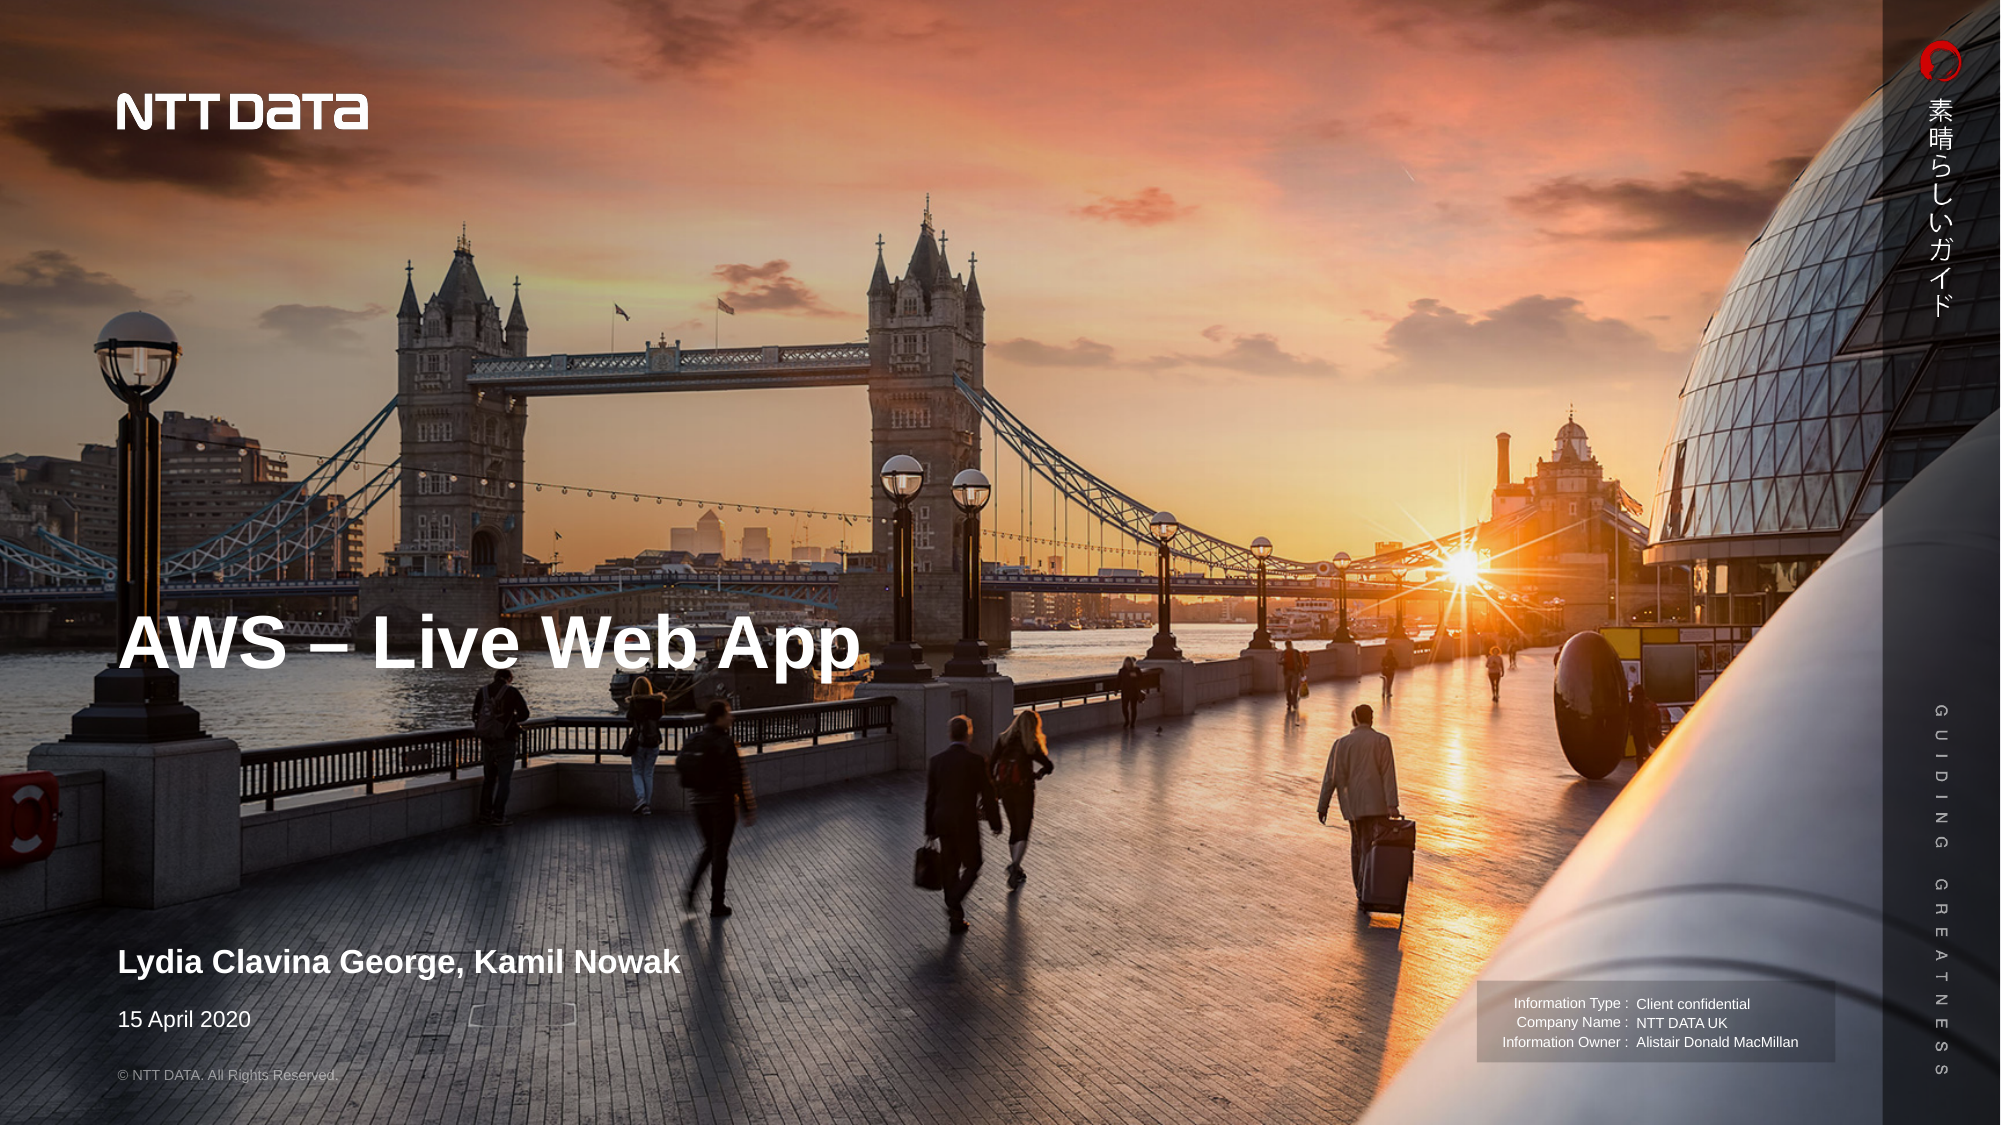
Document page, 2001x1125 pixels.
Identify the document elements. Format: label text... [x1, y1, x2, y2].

list 15 April 2020 [117, 1008, 466, 1033]
list Client confidential NTT DATA UK Alistair Donald MacMillan [1636, 992, 1837, 1050]
title AWS – Live Web App [117, 603, 1300, 686]
picture [0, 0, 2001, 1125]
list Lydia Clavina George, Kamil Nowak [117, 944, 1300, 982]
